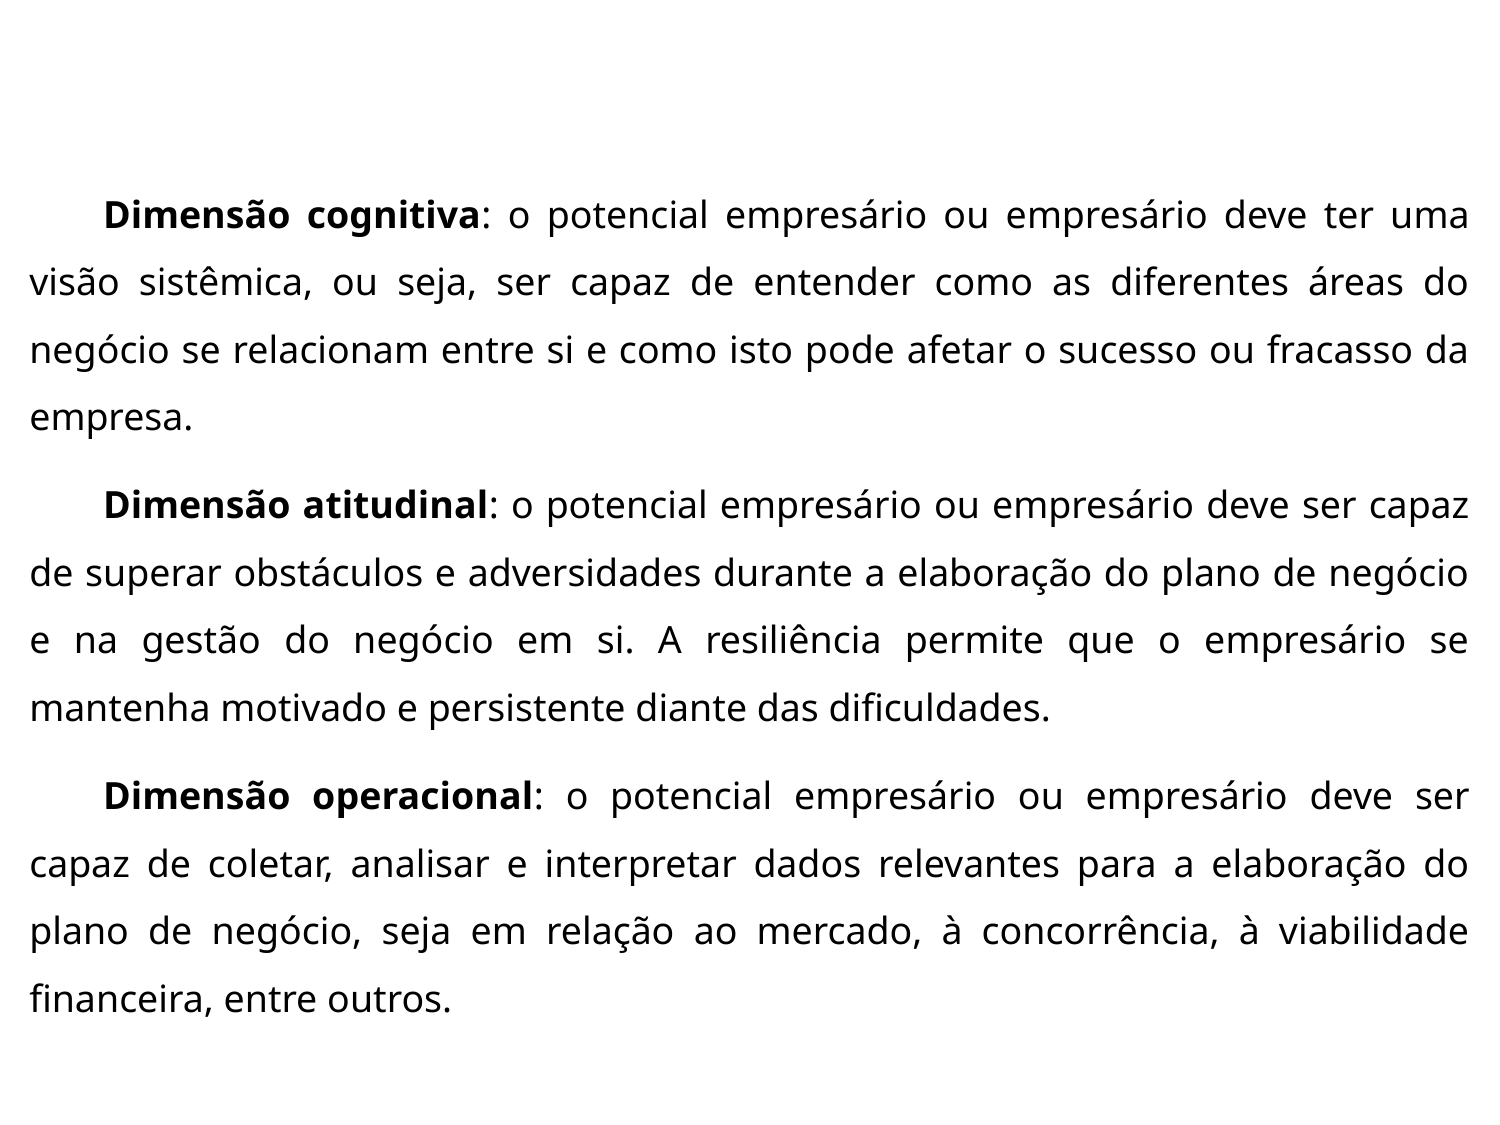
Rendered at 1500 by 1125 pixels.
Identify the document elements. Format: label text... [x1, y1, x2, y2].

text_box Dimensão cognitiva: o potencial empresário ou empresário deve ter uma visão sistêmica, ou seja, ser capaz de entender como as diferentes áreas do negócio se relacionam entre si e como isto pode afetar o sucesso ou fracasso da empresa. Dimensão atitudinal: o potencial empresário ou empresário deve ser capaz de superar obstáculos e adversidades durante a elaboração do plano de negócio e na gestão do negócio em si. A resiliência permite que o empresário se mantenha motivado e persistente diante das dificuldades. Dimensão operacional: o potencial empresário ou empresário deve ser capaz de coletar, analisar e interpretar dados relevantes para a elaboração do plano de negócio, seja em relação ao mercado, à concorrência, à viabilidade financeira, entre outros. [14, 160, 1486, 1028]
